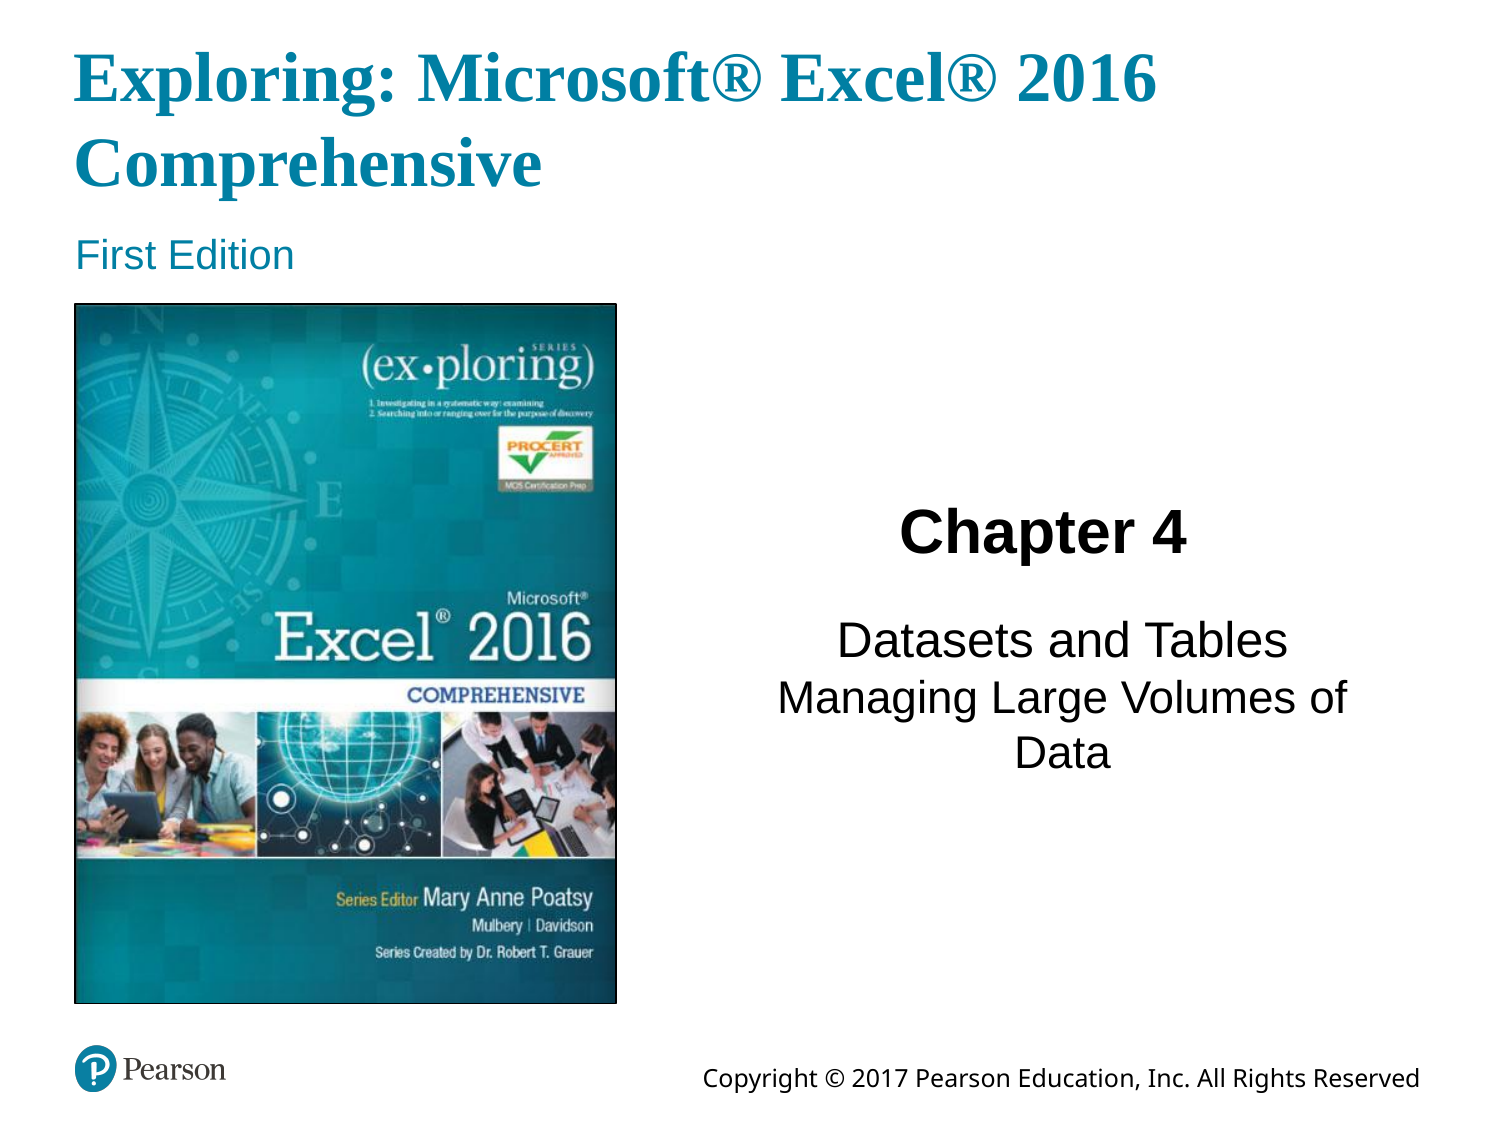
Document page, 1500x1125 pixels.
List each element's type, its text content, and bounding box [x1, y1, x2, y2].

list First Edition [75, 227, 1413, 286]
picture [75, 1045, 90, 1061]
picture [83, 1054, 109, 1079]
picture [75, 304, 616, 1003]
picture [101, 1045, 226, 1092]
list Copyright © 2017 Pearson Education, Inc. All Rights Reserved [462, 1049, 1422, 1093]
picture [75, 1078, 86, 1092]
list Chapter 4 [750, 412, 1338, 567]
list Datasets and Tables Managing Large Volumes of Data [750, 607, 1375, 825]
title Exploring: Microsoft® Excel® 2016 Comprehensive [73, 38, 1422, 201]
